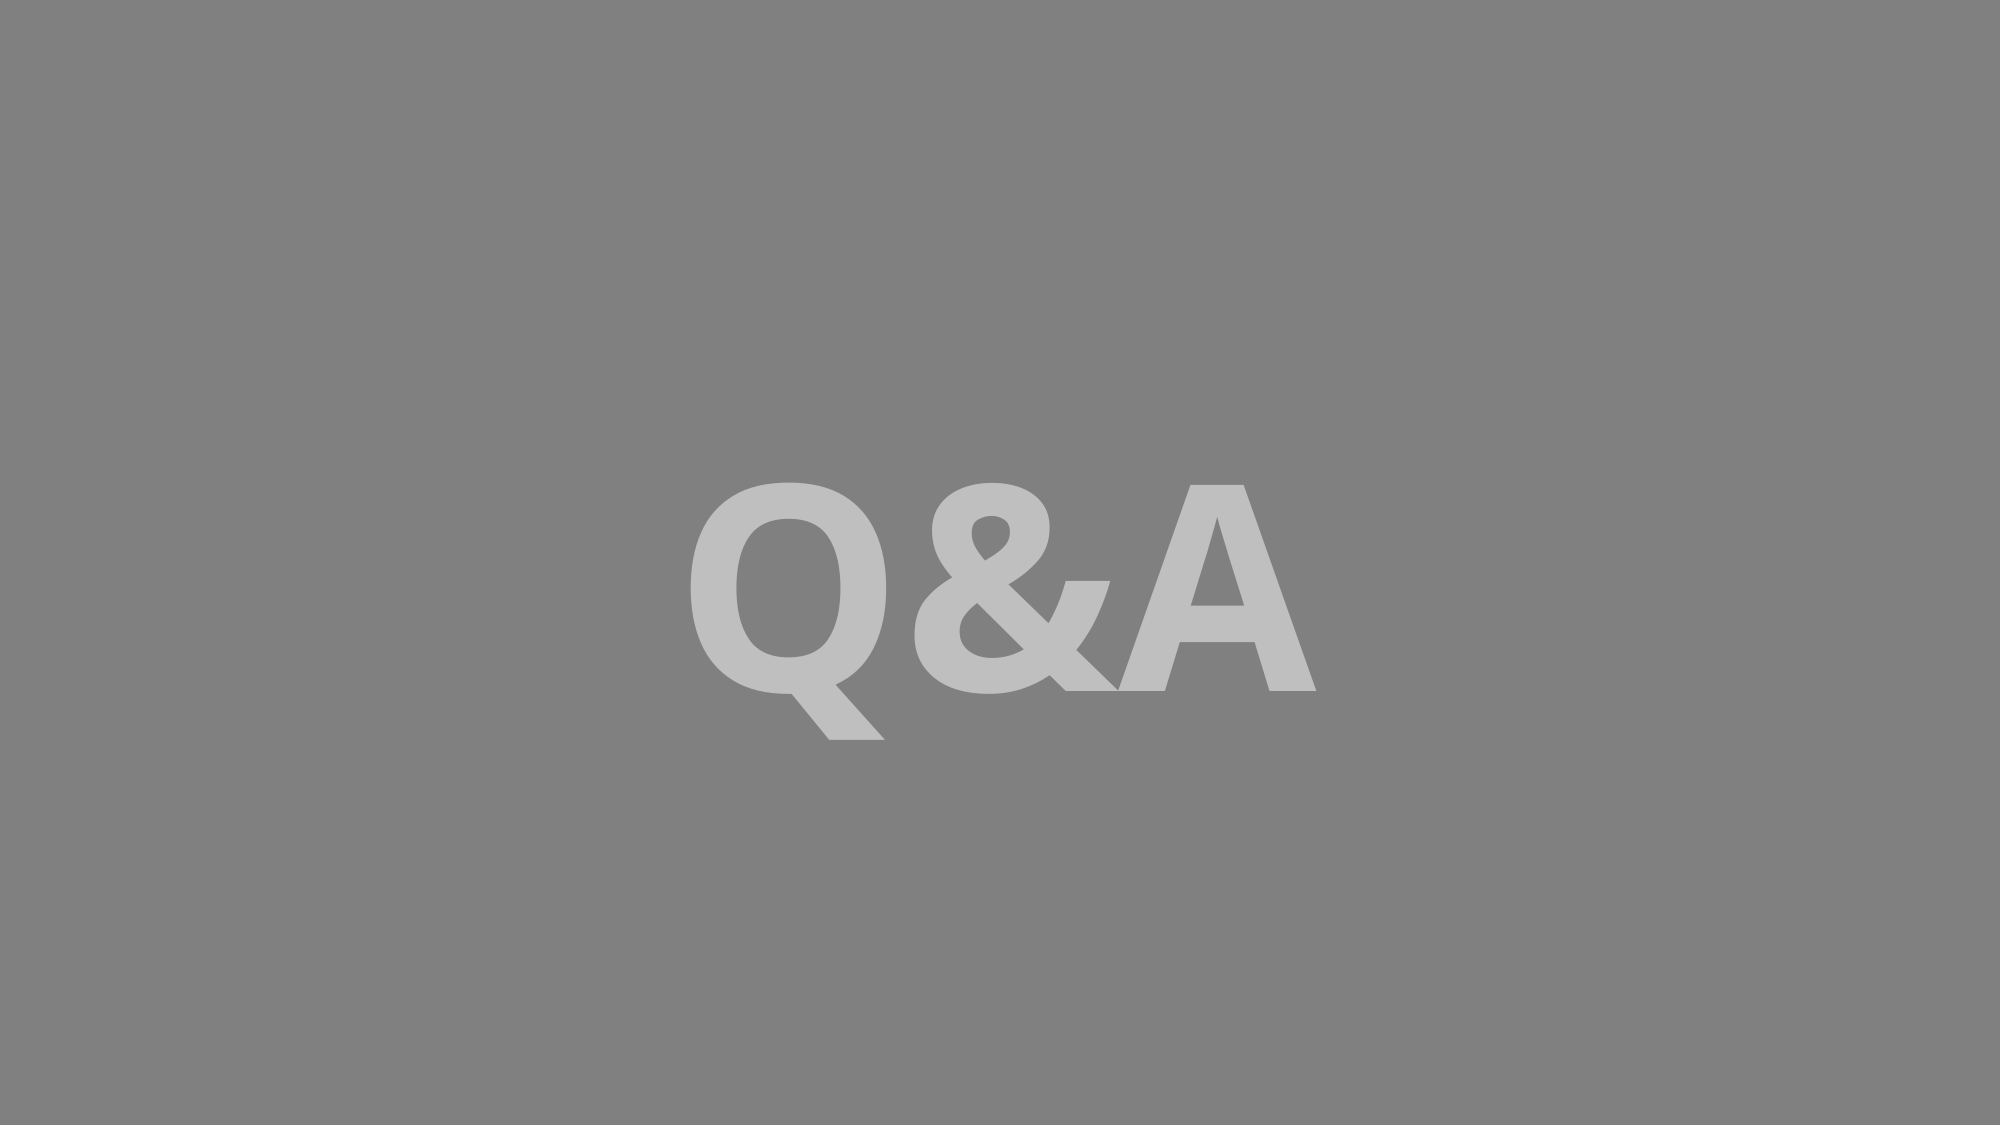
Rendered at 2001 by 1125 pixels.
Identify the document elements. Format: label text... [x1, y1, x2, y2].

text_box Q&A [659, 396, 1332, 756]
